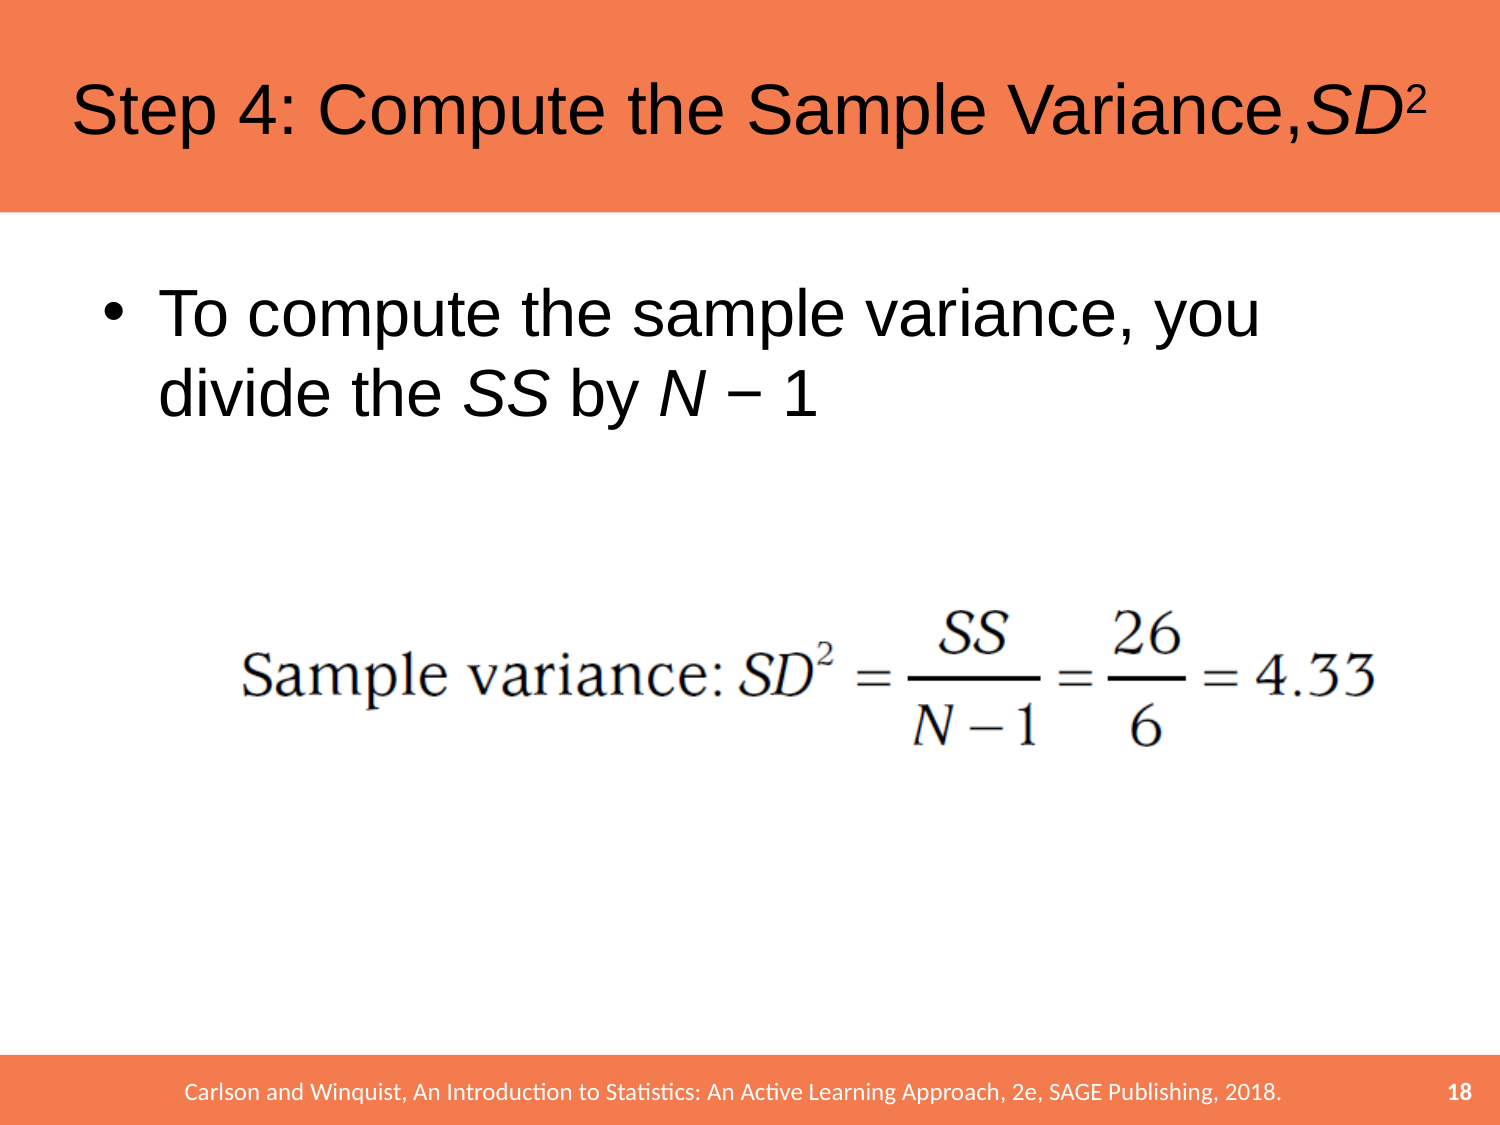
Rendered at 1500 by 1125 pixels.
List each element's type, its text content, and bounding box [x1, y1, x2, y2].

list To compute the sample variance, you divide the SS by N − 1 [87, 262, 1425, 1005]
footer Carlson and Winquist, An Introduction to Statistics: An Active Learning Approach, 2e, SAGE Publishing, 2018. [150, 1060, 1325, 1121]
slide_number 18 [1387, 1060, 1488, 1120]
title Step 4: Compute the Sample Variance,SD2 [12, 18, 1488, 194]
picture [224, 587, 1380, 762]
